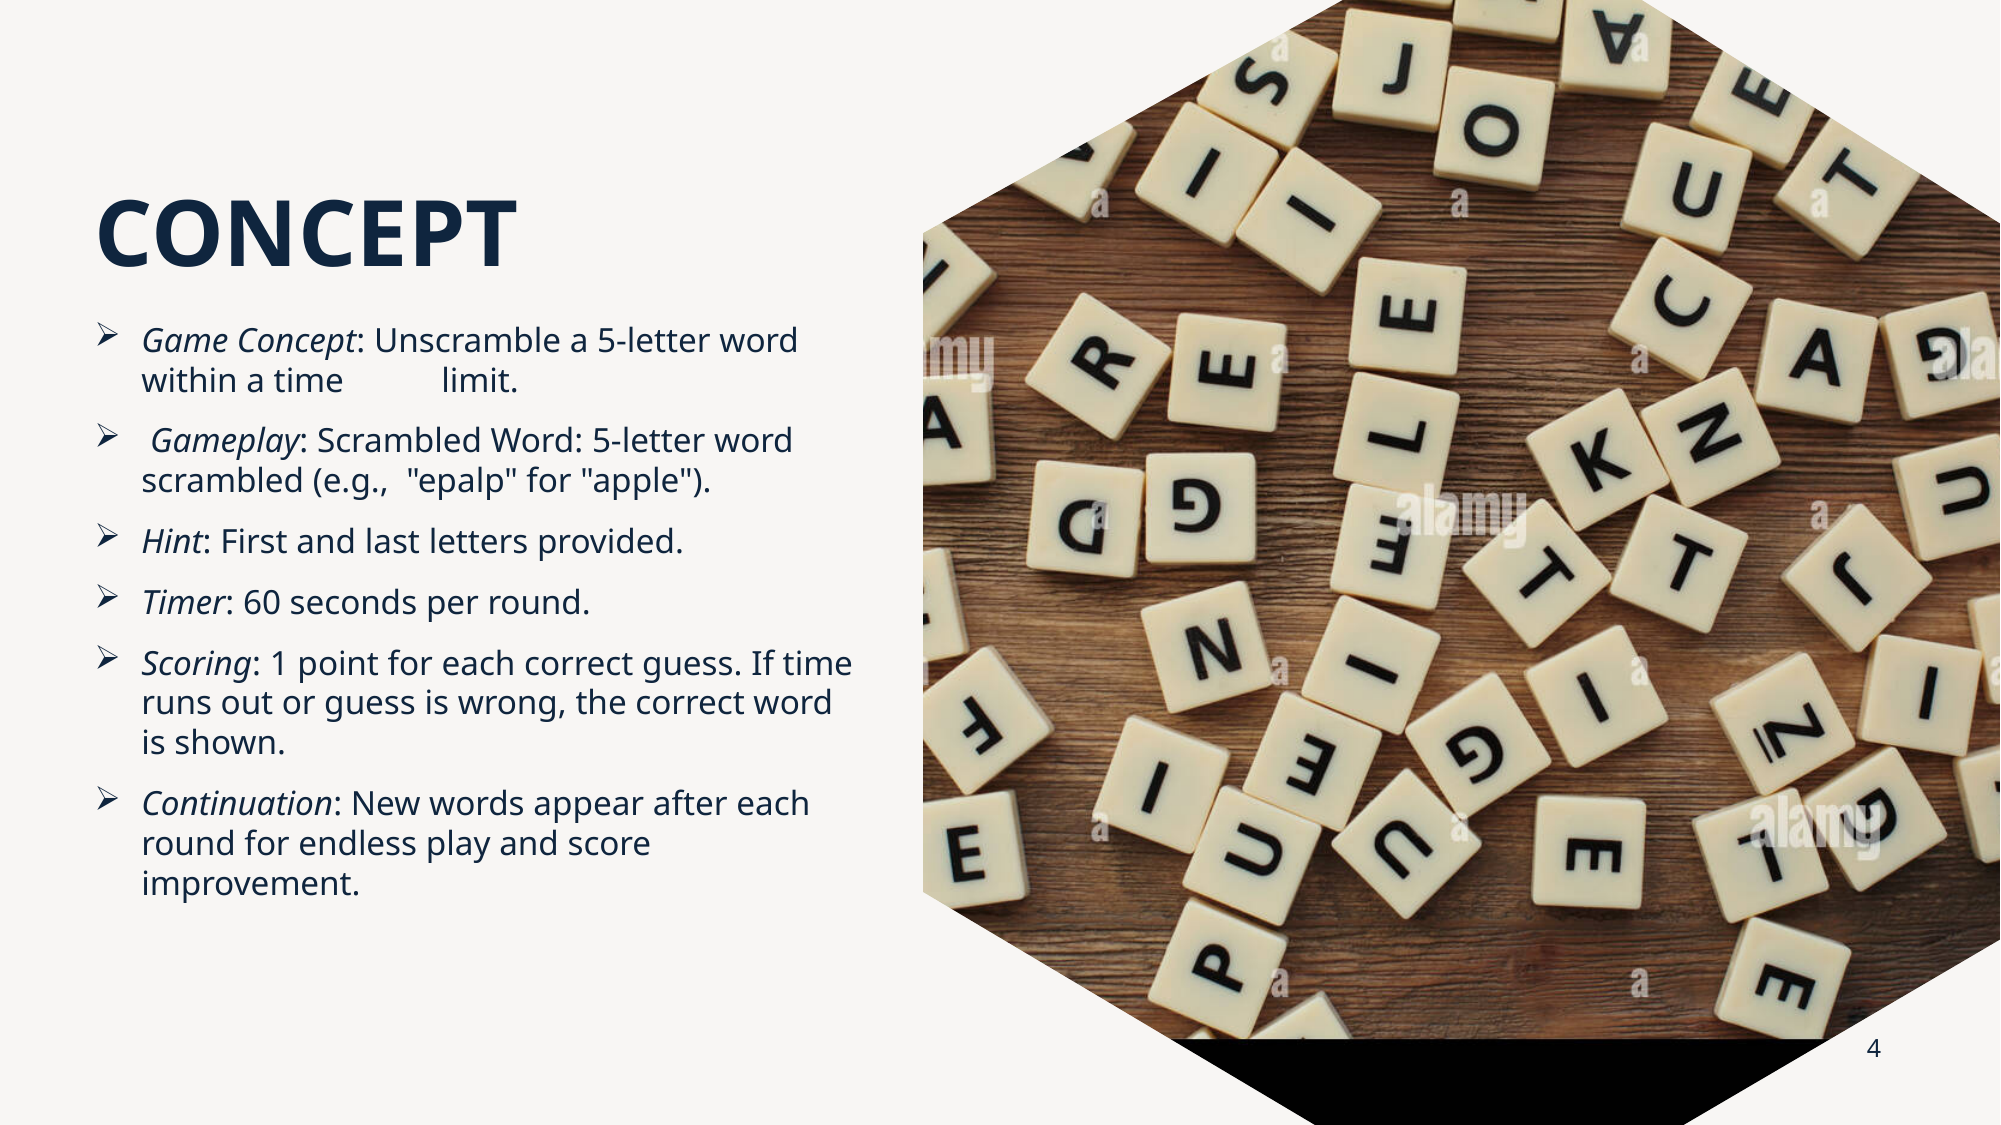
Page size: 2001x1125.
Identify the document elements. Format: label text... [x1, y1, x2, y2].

picture [922, 0, 2000, 1125]
list Game Concept: Unscramble a 5-letter word within a time limit. Gameplay: Scrambled Word: 5-letter word scrambled (e.g., "epalp" for "apple"). Hint: First and last letters provided. Timer: 60 seconds per round. Scoring: 1 point for each correct guess. If time runs out or guess is wrong, the correct word is shown. Continuation: New words appear after each round for endless play and score improvement. [79, 311, 873, 1100]
title CONCEPT [79, 80, 922, 392]
